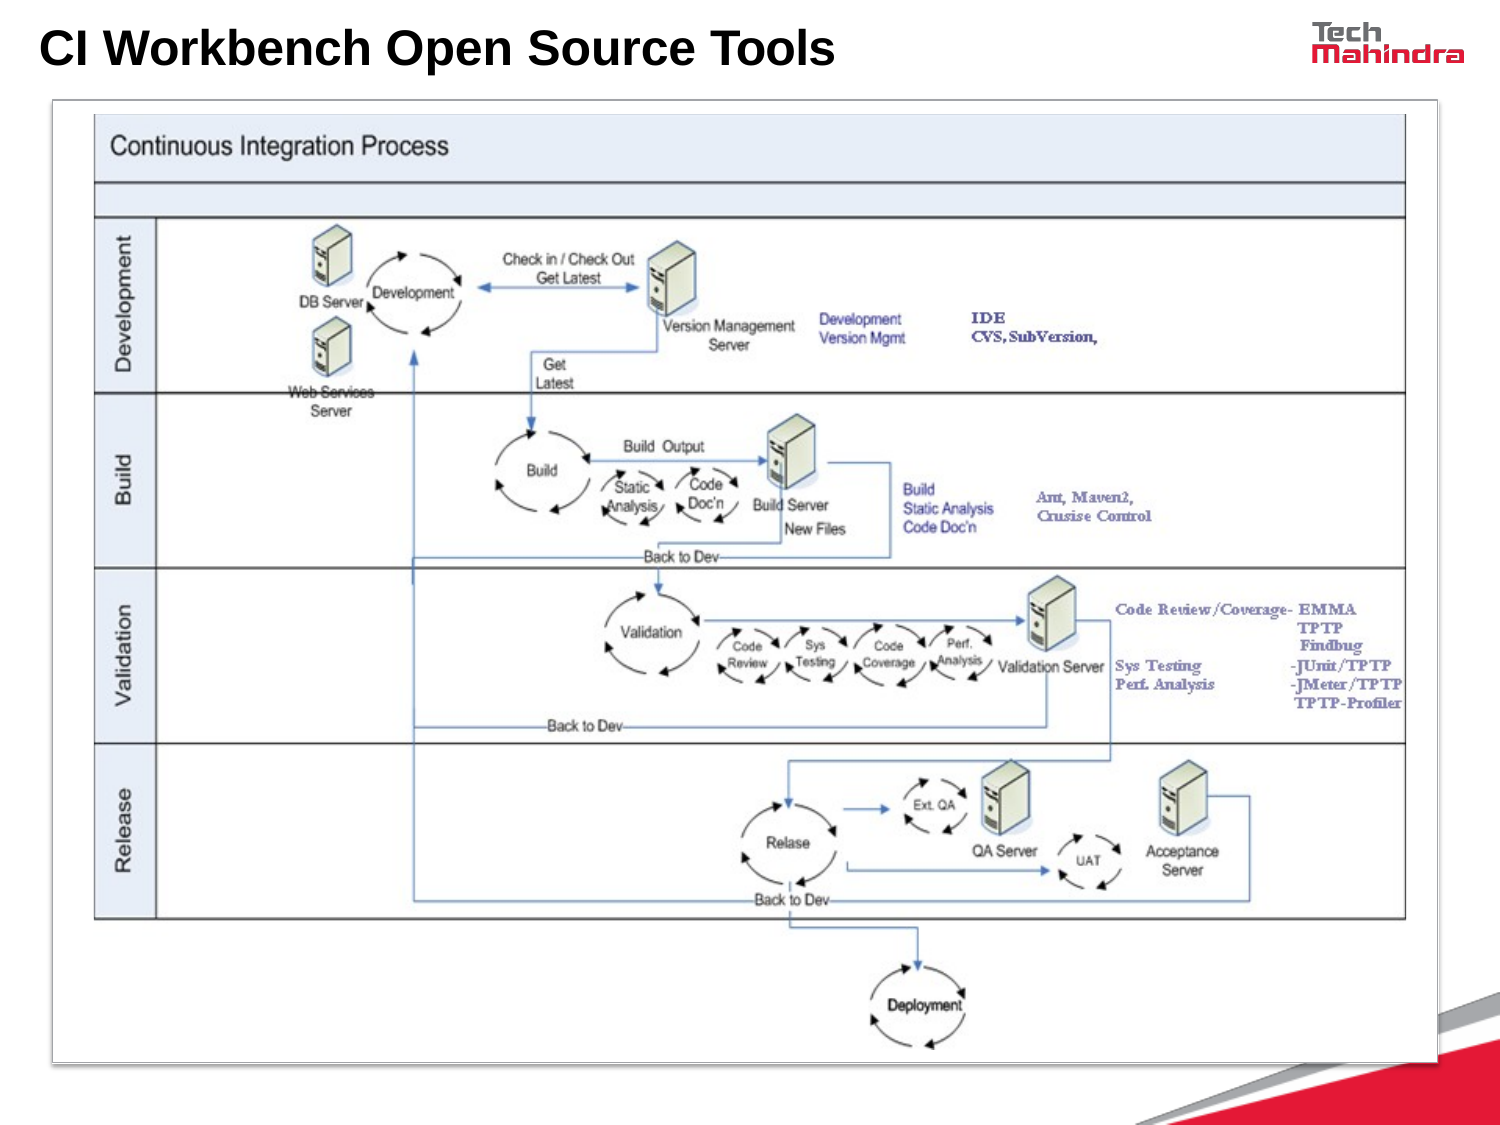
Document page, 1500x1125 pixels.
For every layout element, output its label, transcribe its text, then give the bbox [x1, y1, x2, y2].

text_box [93, 114, 1407, 1050]
title CI Workbench Open Source Tools [36, 15, 1463, 204]
text_box [44, 95, 1446, 1074]
text_box [52, 99, 1438, 1063]
picture [1131, 991, 1500, 1125]
